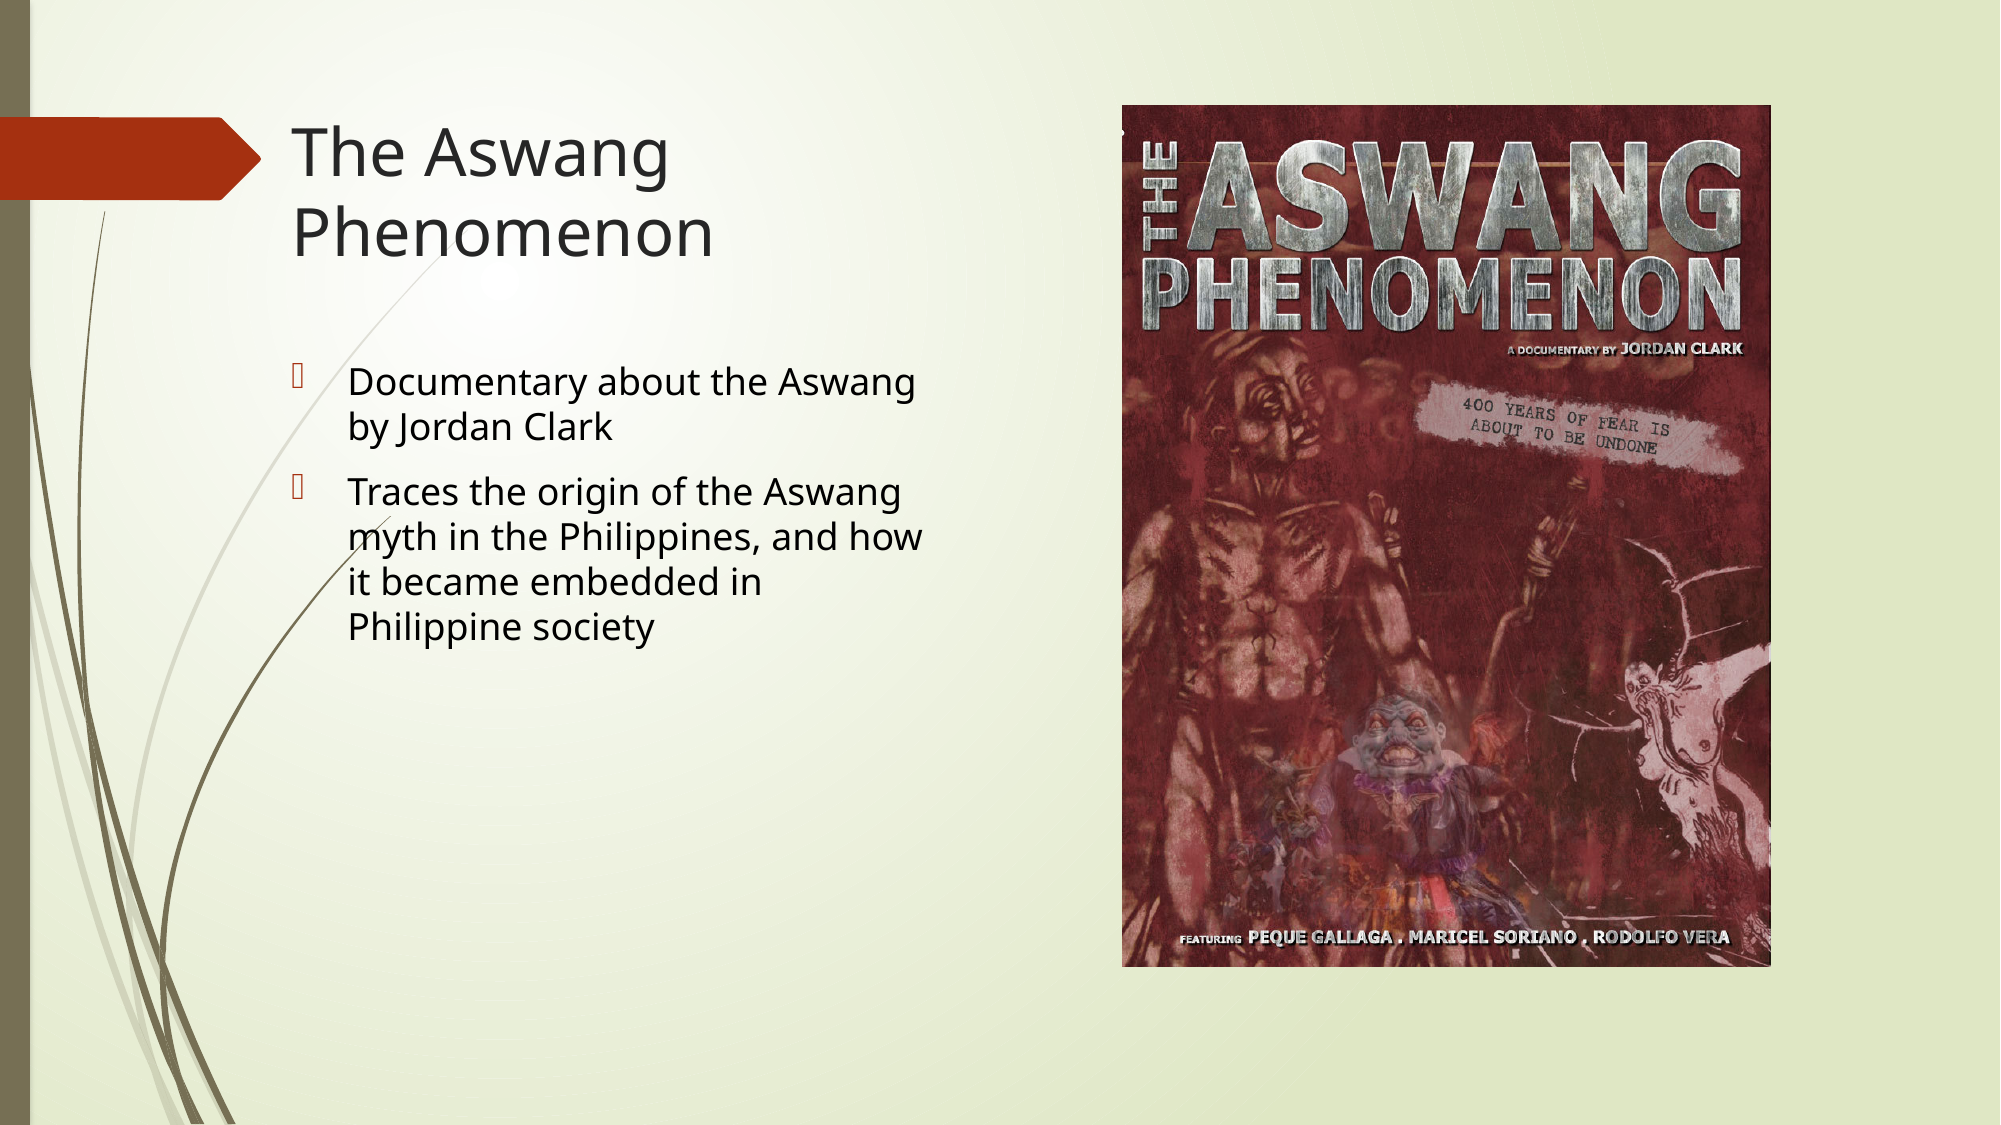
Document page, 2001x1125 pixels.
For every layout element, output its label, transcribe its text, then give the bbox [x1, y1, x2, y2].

picture [1122, 105, 1771, 967]
title The Aswang Phenomenon [276, 102, 956, 313]
list Documentary about the Aswang by Jordan Clark Traces the origin of the Aswang myth in the Philippines, and how it became embedded in Philippine society [276, 350, 956, 970]
